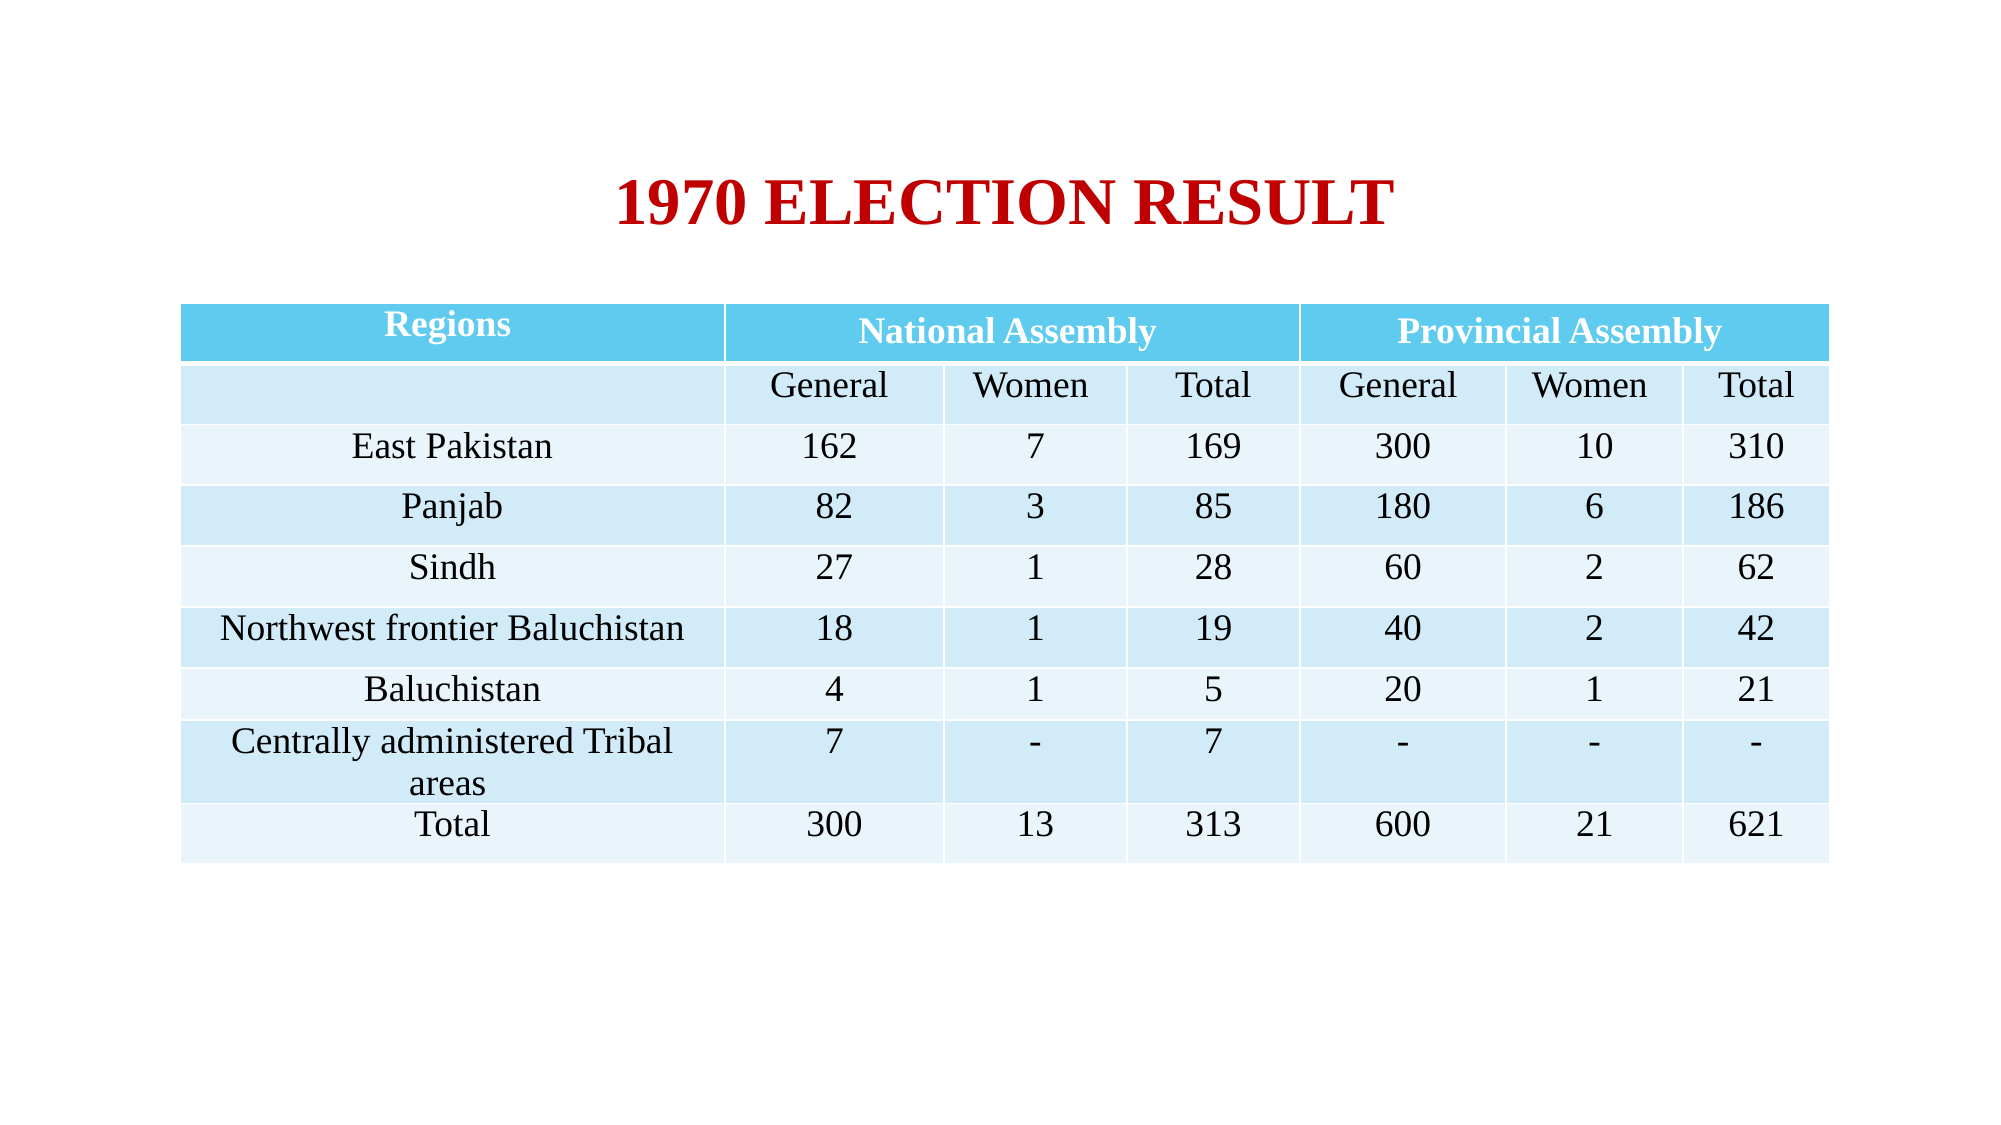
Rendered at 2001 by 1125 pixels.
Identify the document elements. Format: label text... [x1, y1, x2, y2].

table_cell Total [1684, 366, 1829, 424]
table_cell 186 [1684, 486, 1829, 545]
table_header Provincial Assembly [1301, 304, 1829, 361]
table_cell 28 [1128, 547, 1299, 606]
table_cell 7 [945, 425, 1126, 484]
table_cell 1 [945, 669, 1126, 719]
table_cell 62 [1684, 547, 1829, 606]
table_cell 60 [1301, 547, 1505, 606]
table_cell 13 [945, 804, 1126, 863]
table_header Regions [181, 304, 724, 361]
table_cell 1 [1507, 669, 1682, 719]
table_cell Total [181, 804, 724, 863]
table_cell 19 [1128, 608, 1299, 667]
table_cell 1 [945, 547, 1126, 606]
table_cell Northwest frontier Baluchistan [181, 608, 724, 667]
table_cell 6 [1507, 486, 1682, 545]
table_cell 21 [1684, 669, 1829, 719]
table_cell Women [945, 366, 1126, 424]
table_cell - [1301, 721, 1505, 803]
table_cell 21 [1507, 804, 1682, 863]
table_cell 313 [1128, 804, 1299, 863]
table_cell 310 [1684, 425, 1829, 484]
table_cell 169 [1128, 425, 1299, 484]
table_cell Centrally administered Tribal areas [181, 721, 724, 803]
table_cell 162 [726, 425, 943, 484]
table_cell East Pakistan [181, 425, 724, 484]
table_cell 82 [726, 486, 943, 545]
table_cell 3 [945, 486, 1126, 545]
table_cell 20 [1301, 669, 1505, 719]
table_cell - [1684, 721, 1829, 803]
table_cell 2 [1507, 547, 1682, 606]
table_cell Women [1507, 366, 1682, 424]
table_cell 621 [1684, 804, 1829, 863]
table_cell Panjab [181, 486, 724, 545]
table_cell 27 [726, 547, 943, 606]
table_cell 180 [1301, 486, 1505, 545]
table_cell 18 [726, 608, 943, 667]
table_header National Assembly [726, 304, 1299, 361]
table_cell 42 [1684, 608, 1829, 667]
table_cell Sindh [181, 547, 724, 606]
title 1970 ELECTION RESULT [180, 149, 1830, 285]
table_cell Baluchistan [181, 669, 724, 719]
table_cell 40 [1301, 608, 1505, 667]
table_cell 600 [1301, 804, 1505, 863]
table_cell 7 [726, 721, 943, 803]
table_cell 10 [1507, 425, 1682, 484]
table_cell 5 [1128, 669, 1299, 719]
table_cell General [1301, 366, 1505, 424]
table_cell 300 [1301, 425, 1505, 484]
table_cell 7 [1128, 721, 1299, 803]
table_cell 300 [726, 804, 943, 863]
table_cell - [945, 721, 1126, 803]
table_cell 1 [945, 608, 1126, 667]
table_cell [181, 366, 724, 424]
table_cell General [726, 366, 943, 424]
table_cell 4 [726, 669, 943, 719]
table_cell Total [1128, 366, 1299, 424]
table_cell 2 [1507, 608, 1682, 667]
table_cell 85 [1128, 486, 1299, 545]
table_cell - [1507, 721, 1682, 803]
